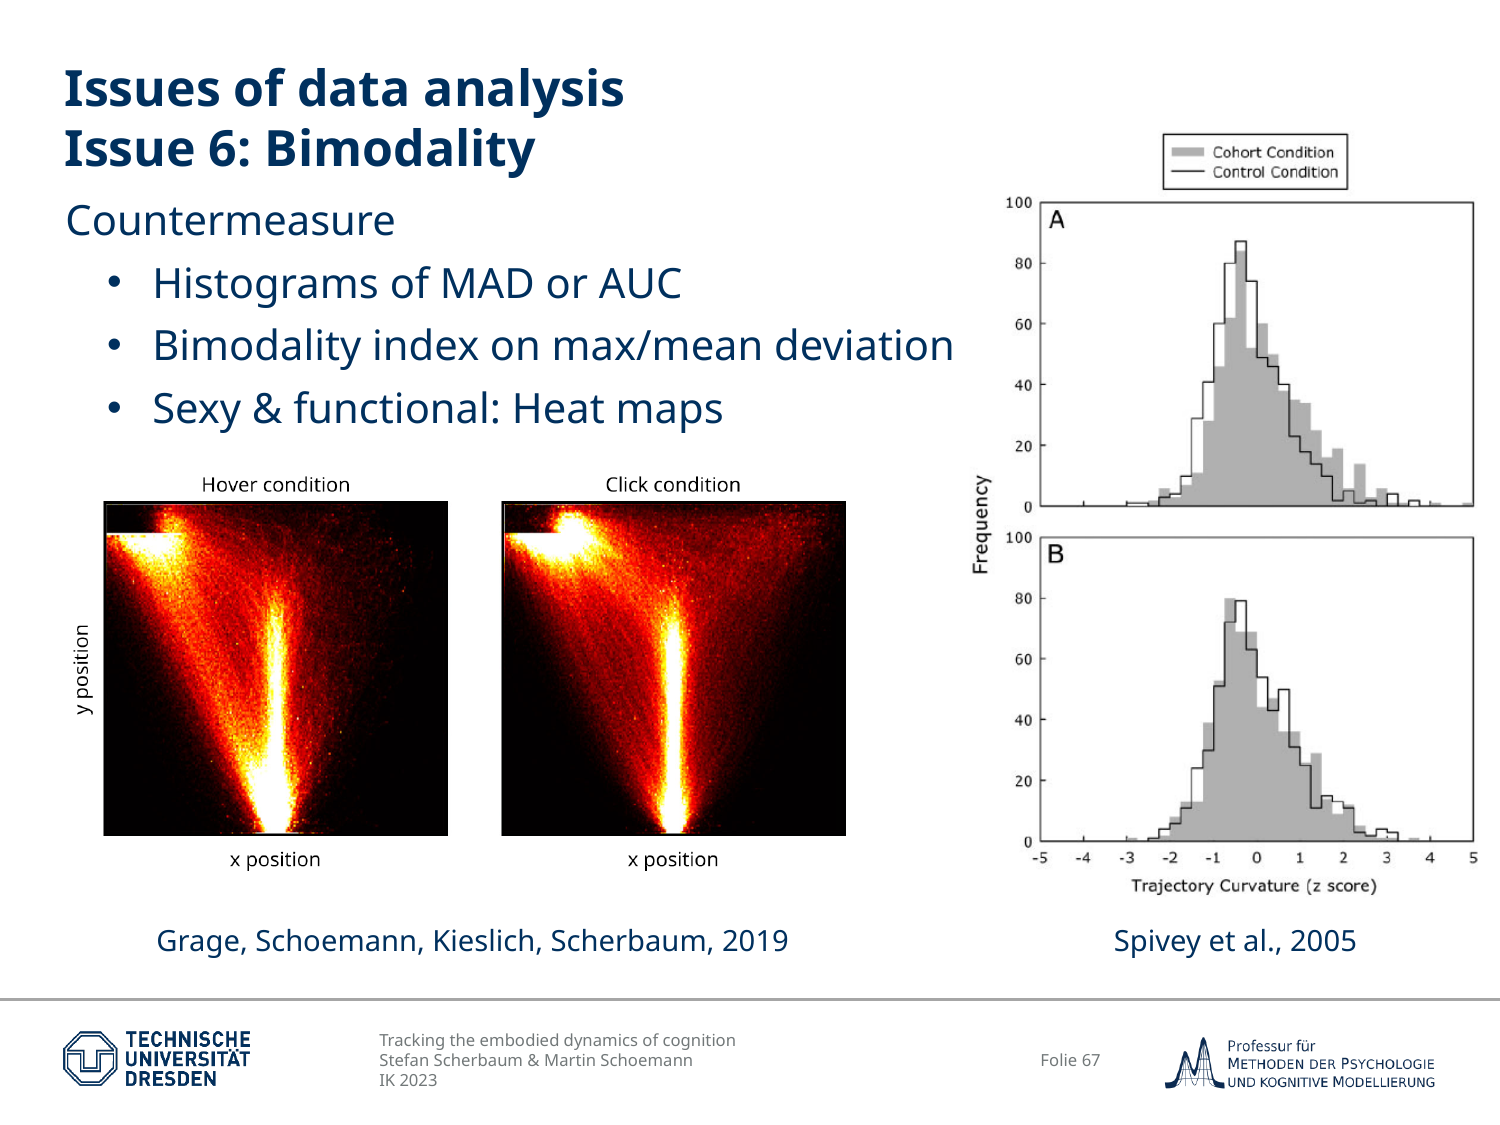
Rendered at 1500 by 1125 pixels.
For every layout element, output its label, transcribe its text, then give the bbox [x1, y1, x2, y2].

text_box Spivey et al., 2005 [1099, 914, 1373, 965]
title Issues of data analysis Issue 6: Bimodality [64, 56, 1437, 190]
picture [960, 115, 1500, 904]
picture [41, 461, 905, 882]
picture [1164, 1035, 1437, 1090]
list Countermeasure Histograms of MAD or AUC Bimodality index on max/mean deviation Sexy & functional: Heat maps [63, 193, 960, 892]
picture [63, 1031, 250, 1086]
text_box Grage, Schoemann, Kieslich, Scherbaum, 2019 [141, 914, 805, 965]
